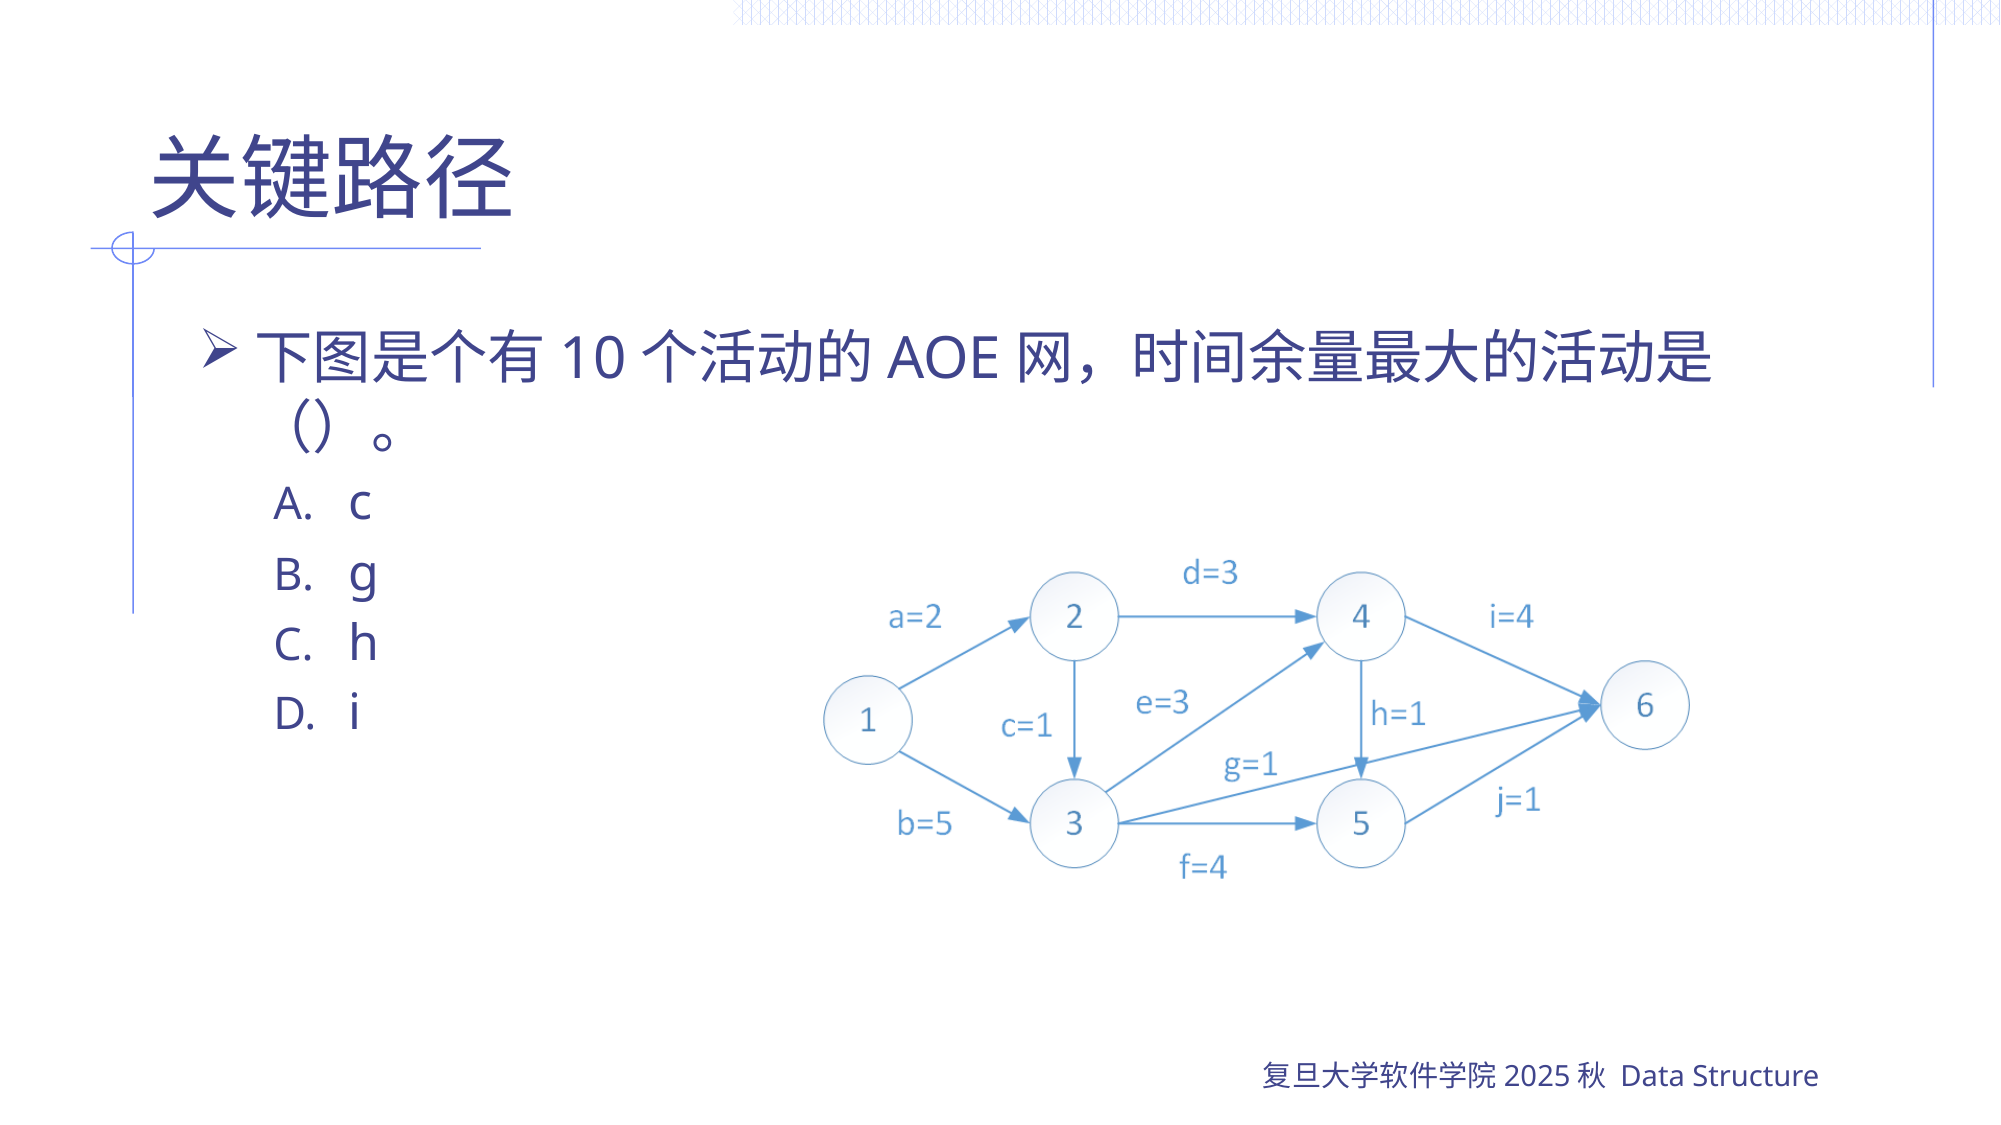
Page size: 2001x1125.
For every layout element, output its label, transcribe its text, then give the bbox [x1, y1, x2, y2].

picture [822, 538, 1691, 908]
list 下图是个有10个活动的AOE网，时间余量最大的活动是（）。 c g h i [183, 312, 1884, 988]
title 关键路径 [133, 50, 1834, 238]
